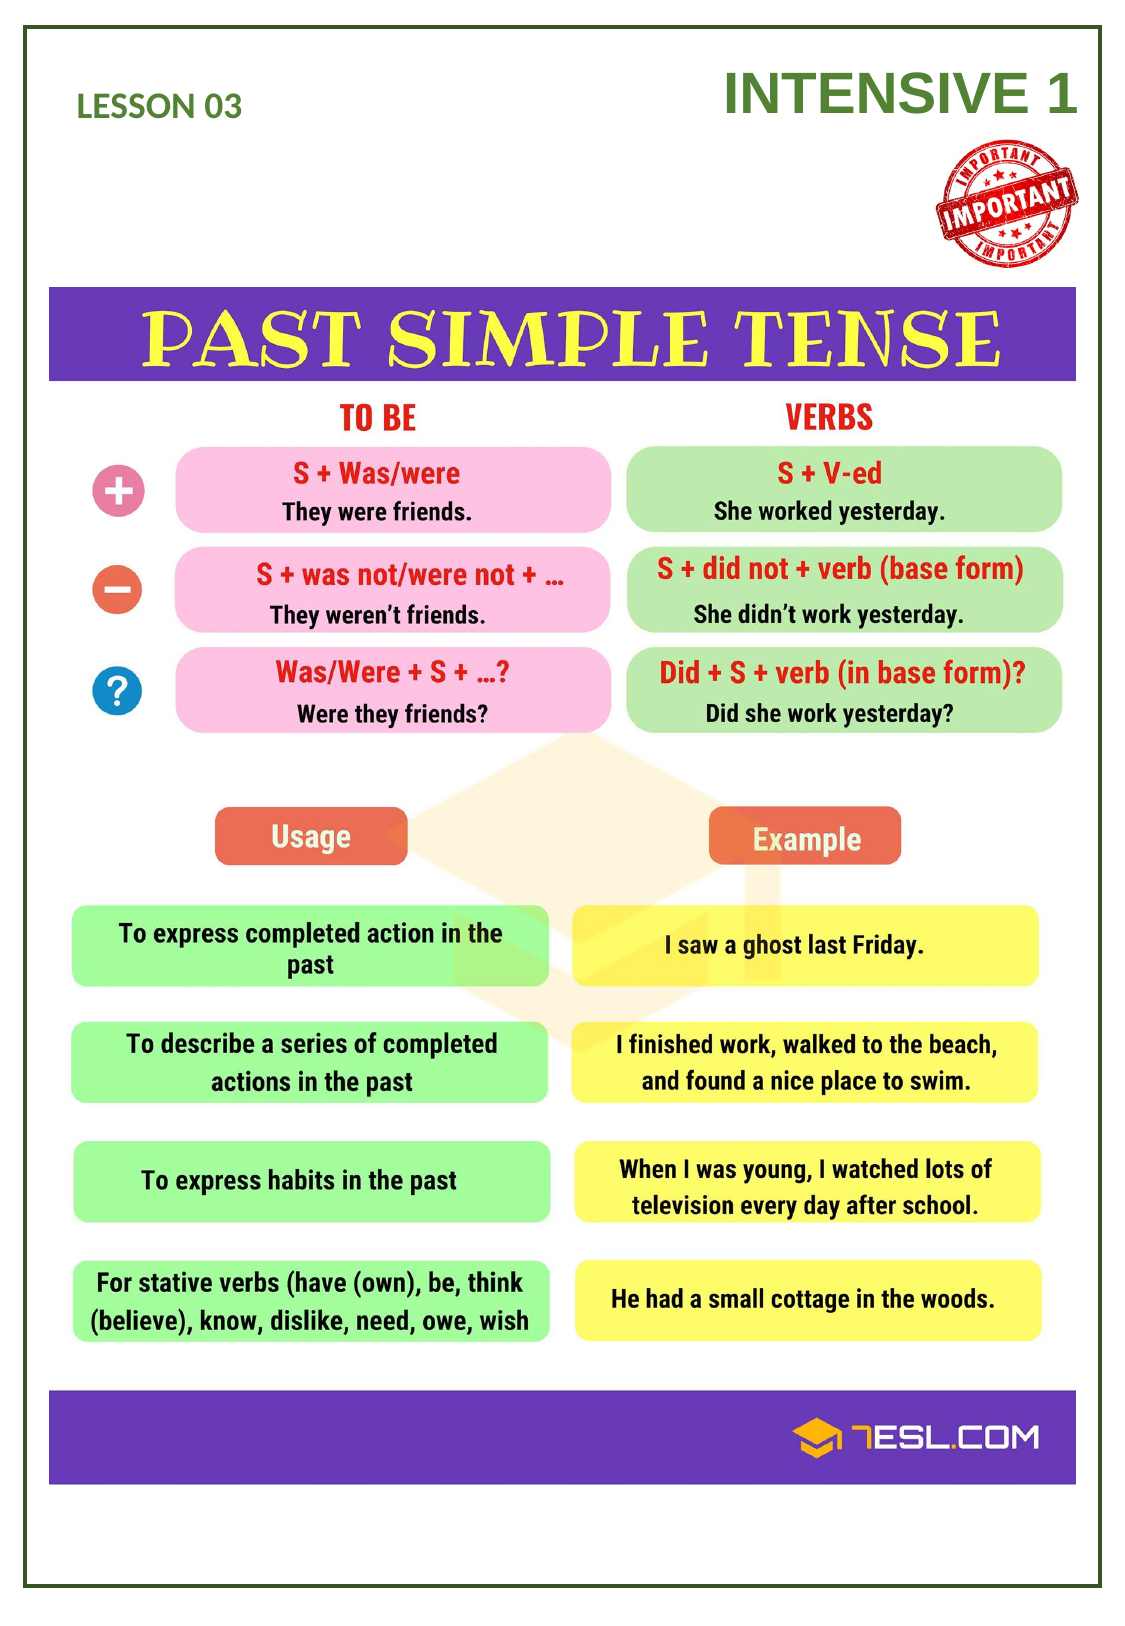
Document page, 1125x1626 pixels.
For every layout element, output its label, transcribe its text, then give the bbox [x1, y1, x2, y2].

picture [933, 129, 1081, 272]
text_box INTENSIVE 1 [708, 47, 1094, 133]
picture [49, 286, 1076, 1487]
text_box [23, 25, 1102, 1588]
